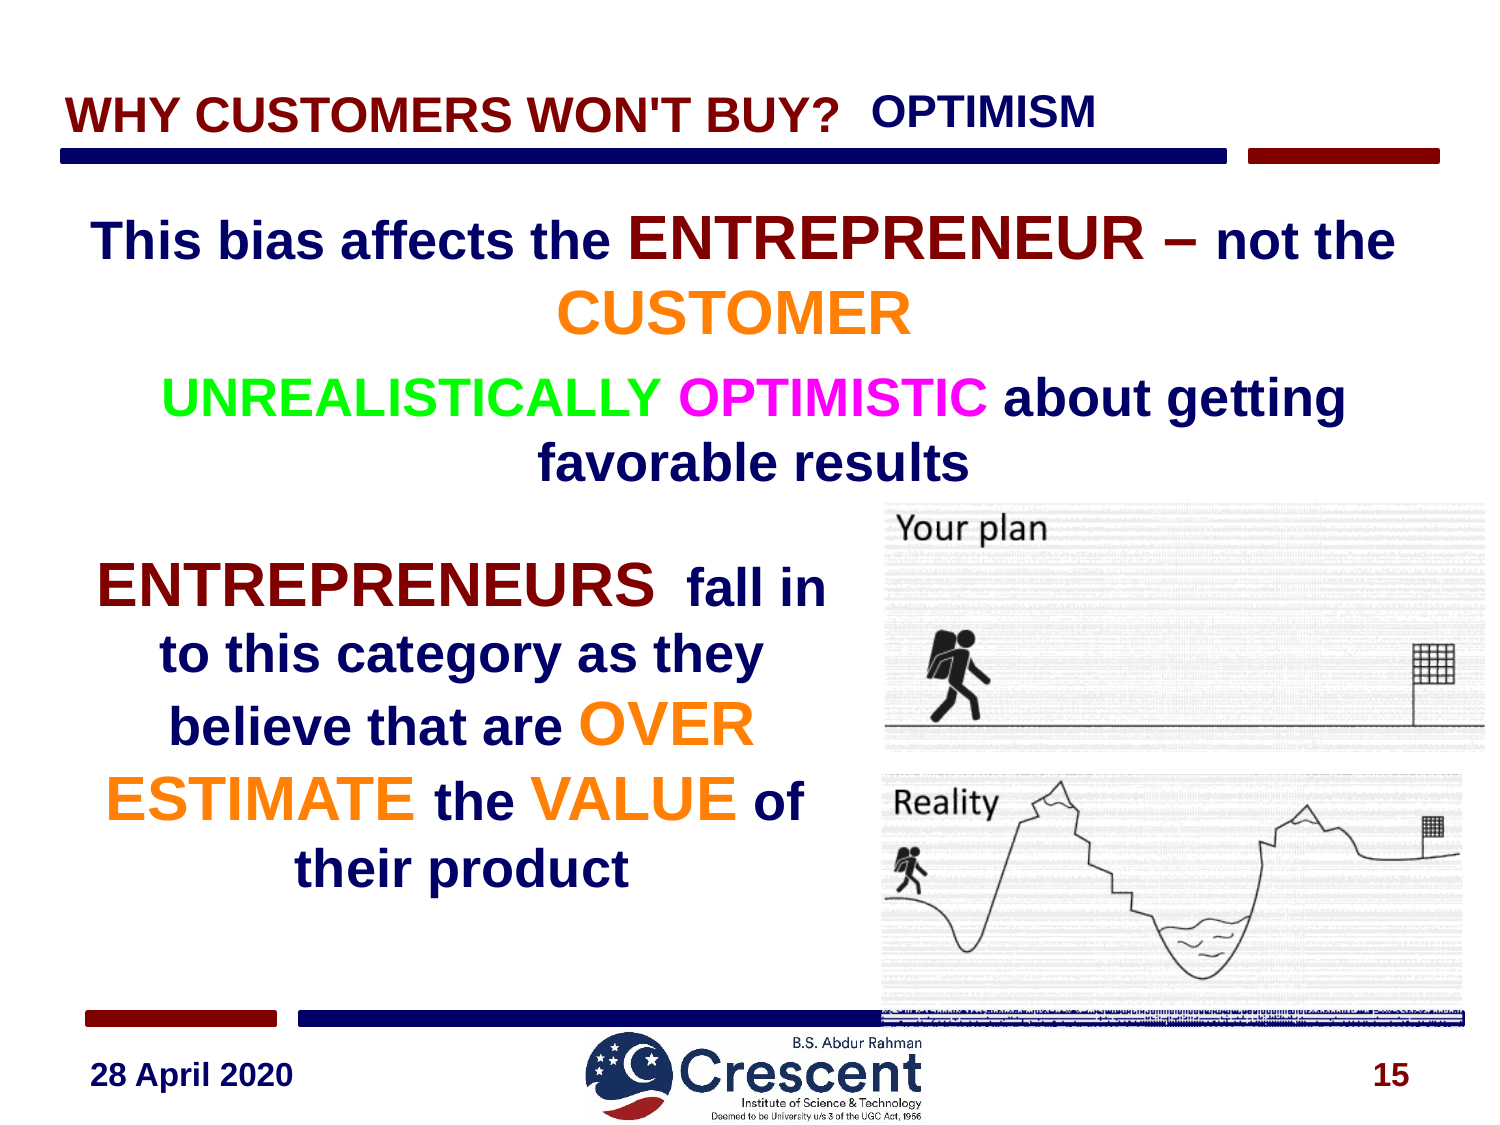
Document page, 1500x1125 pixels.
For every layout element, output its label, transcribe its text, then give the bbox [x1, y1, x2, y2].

text_box [60, 148, 1227, 164]
text_box [85, 1010, 277, 1027]
text_box UNREALISTICALLY OPTIMISTIC about getting favorable results [41, 355, 1467, 501]
text_box ENTREPRENEURS fall in to this category as they believe that are OVER ESTIMATE the VALUE of their product [49, 536, 875, 906]
text_box This bias affects the ENTREPRENEUR – not the CUSTOMER [62, 189, 1425, 355]
text_box WHY CUSTOMERS WON'T BUY? [49, 74, 875, 150]
text_box [1248, 148, 1440, 164]
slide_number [75, 1042, 425, 1103]
picture [585, 502, 1486, 1124]
slide_number 15 [1350, 1042, 1425, 1103]
text_box OPTIMISM [856, 74, 1112, 144]
text_box [298, 1010, 875, 1027]
